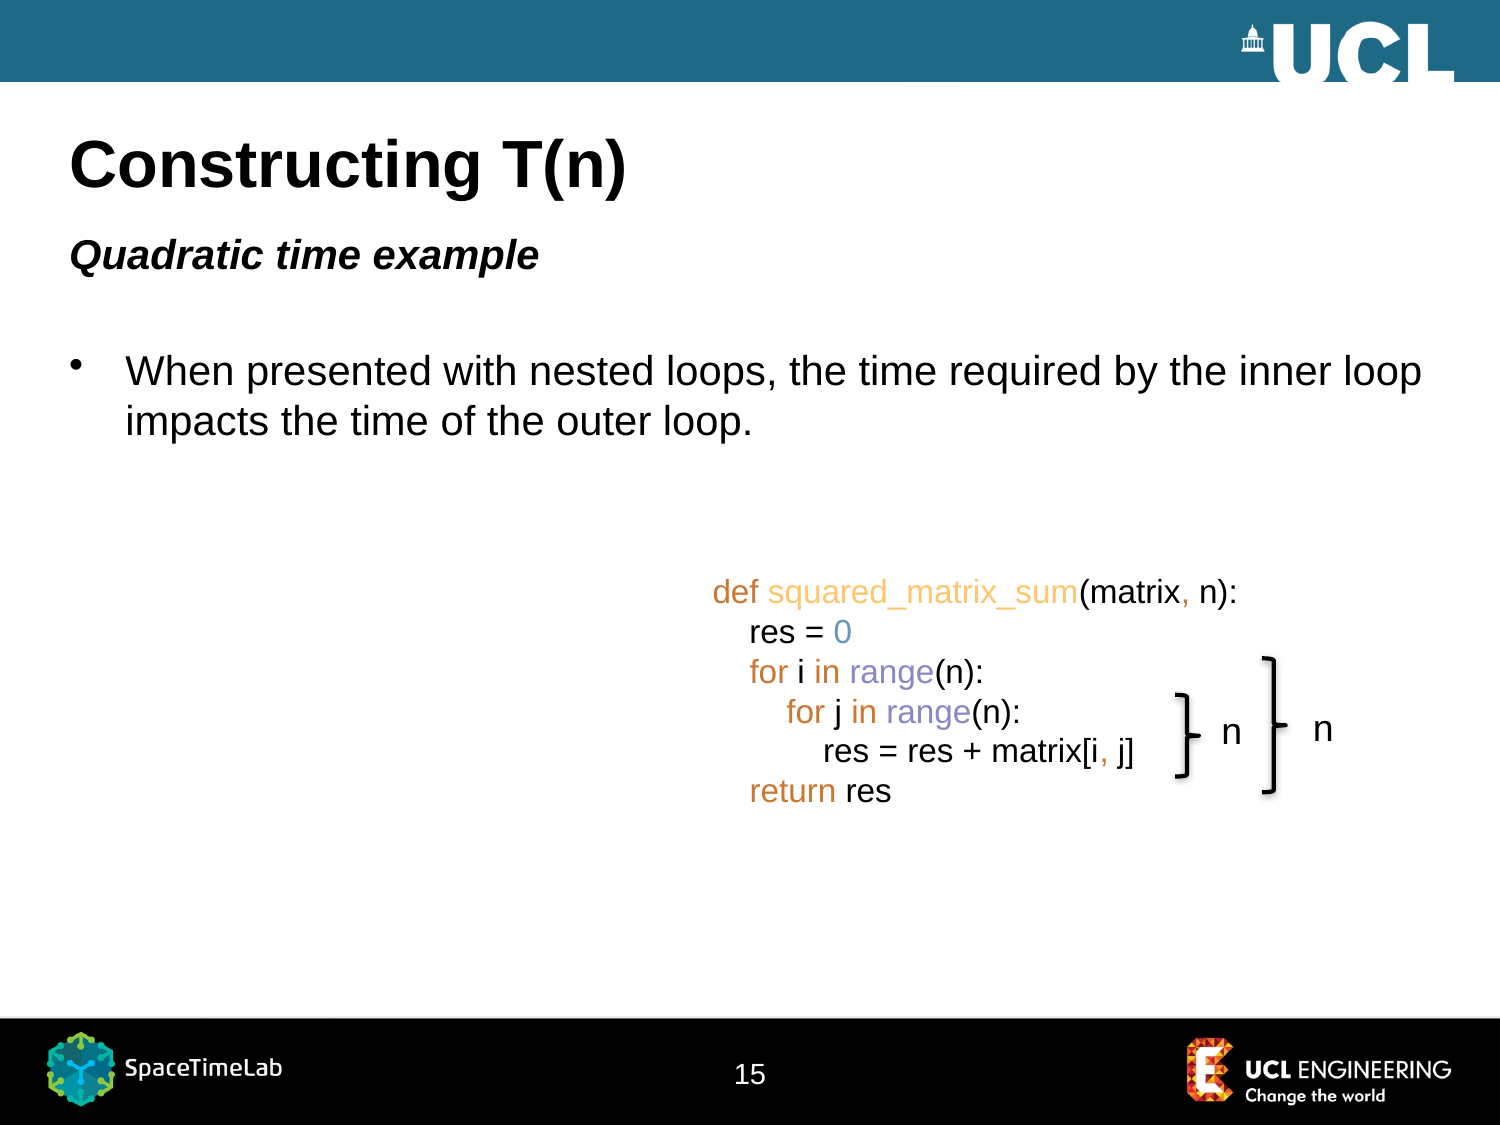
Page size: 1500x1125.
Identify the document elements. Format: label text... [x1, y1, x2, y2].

footer 14 [496, 1042, 1004, 1103]
text_box n [1206, 699, 1250, 760]
text_box [1261, 656, 1288, 795]
picture [0, 990, 1500, 1125]
text_box def squared_matrix_sum(matrix, n): res = 0 for i in range(n): for j in range(n): res = res + matrix[i, j] return res [631, 562, 1424, 846]
text_box [1175, 692, 1201, 779]
title Constructing T(n) [54, 113, 1447, 197]
text_box n [1298, 696, 1342, 757]
